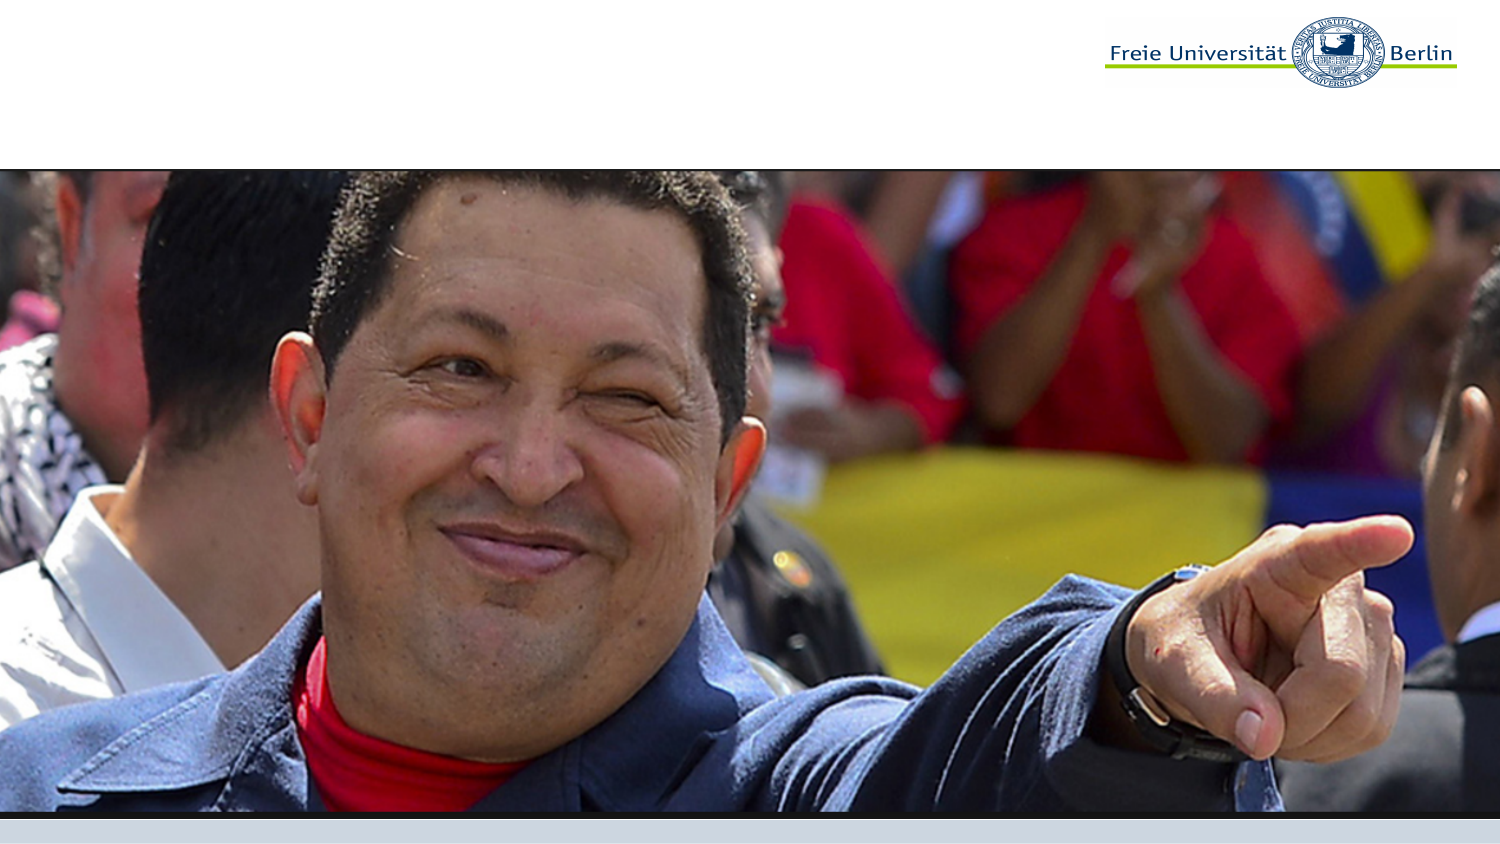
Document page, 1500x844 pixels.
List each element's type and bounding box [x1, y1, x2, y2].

picture [1105, 17, 1457, 88]
picture [0, 168, 1500, 819]
